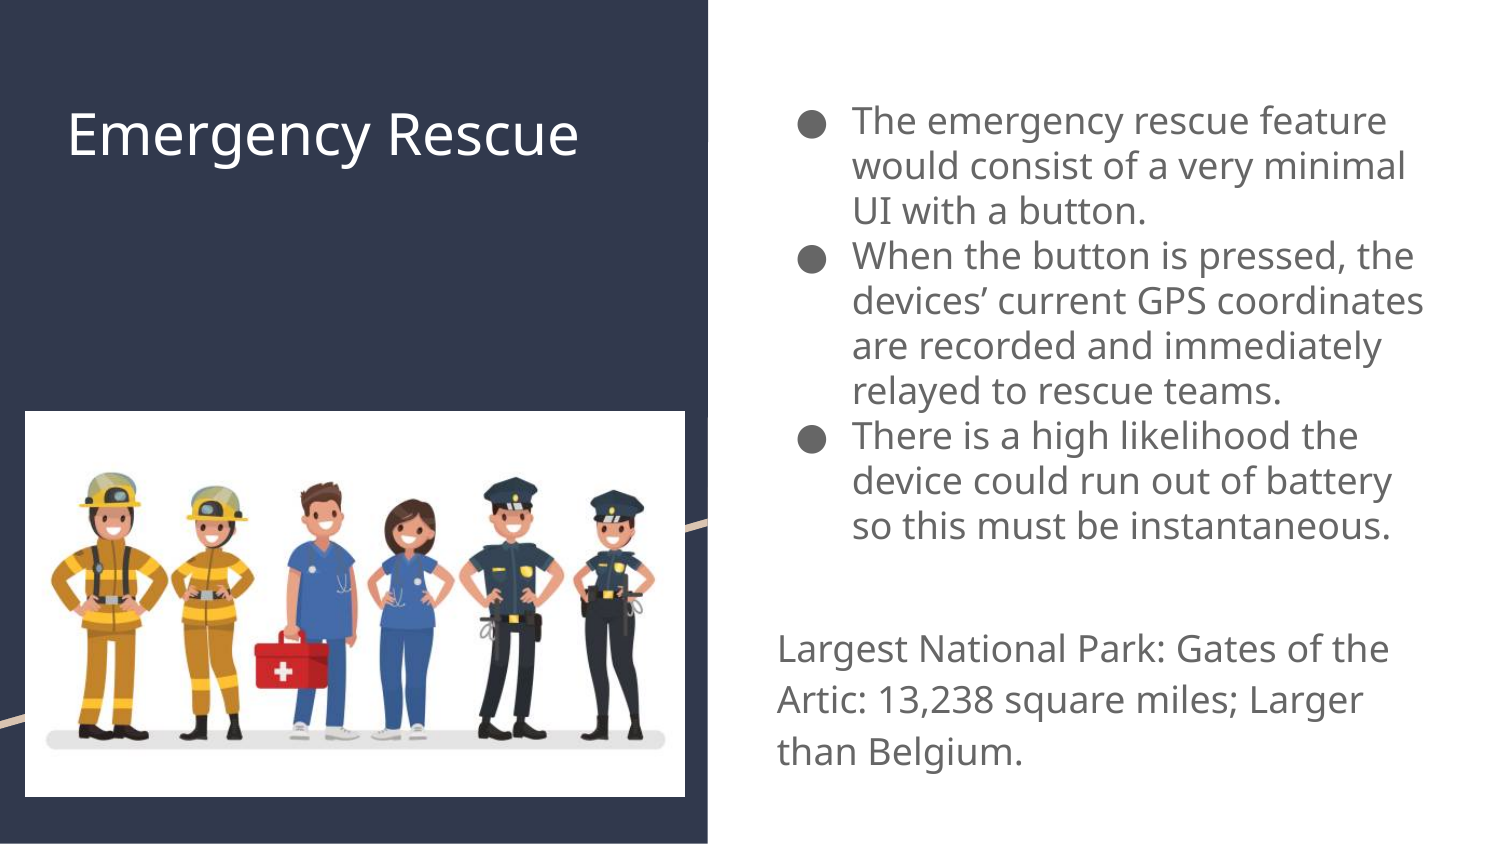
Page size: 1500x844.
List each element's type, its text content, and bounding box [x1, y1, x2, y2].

list The emergency rescue feature would consist of a very minimal UI with a button. When the button is pressed, the devices’ current GPS coordinates are recorded and immediately relayed to rescue teams. There is a high likelihood the device could run out of battery so this must be instantaneous. Largest National Park: Gates of the Artic: 13,238 square miles; Larger than Belgium. [761, 82, 1446, 755]
picture [25, 411, 686, 797]
title Emergency Rescue [51, 82, 660, 410]
